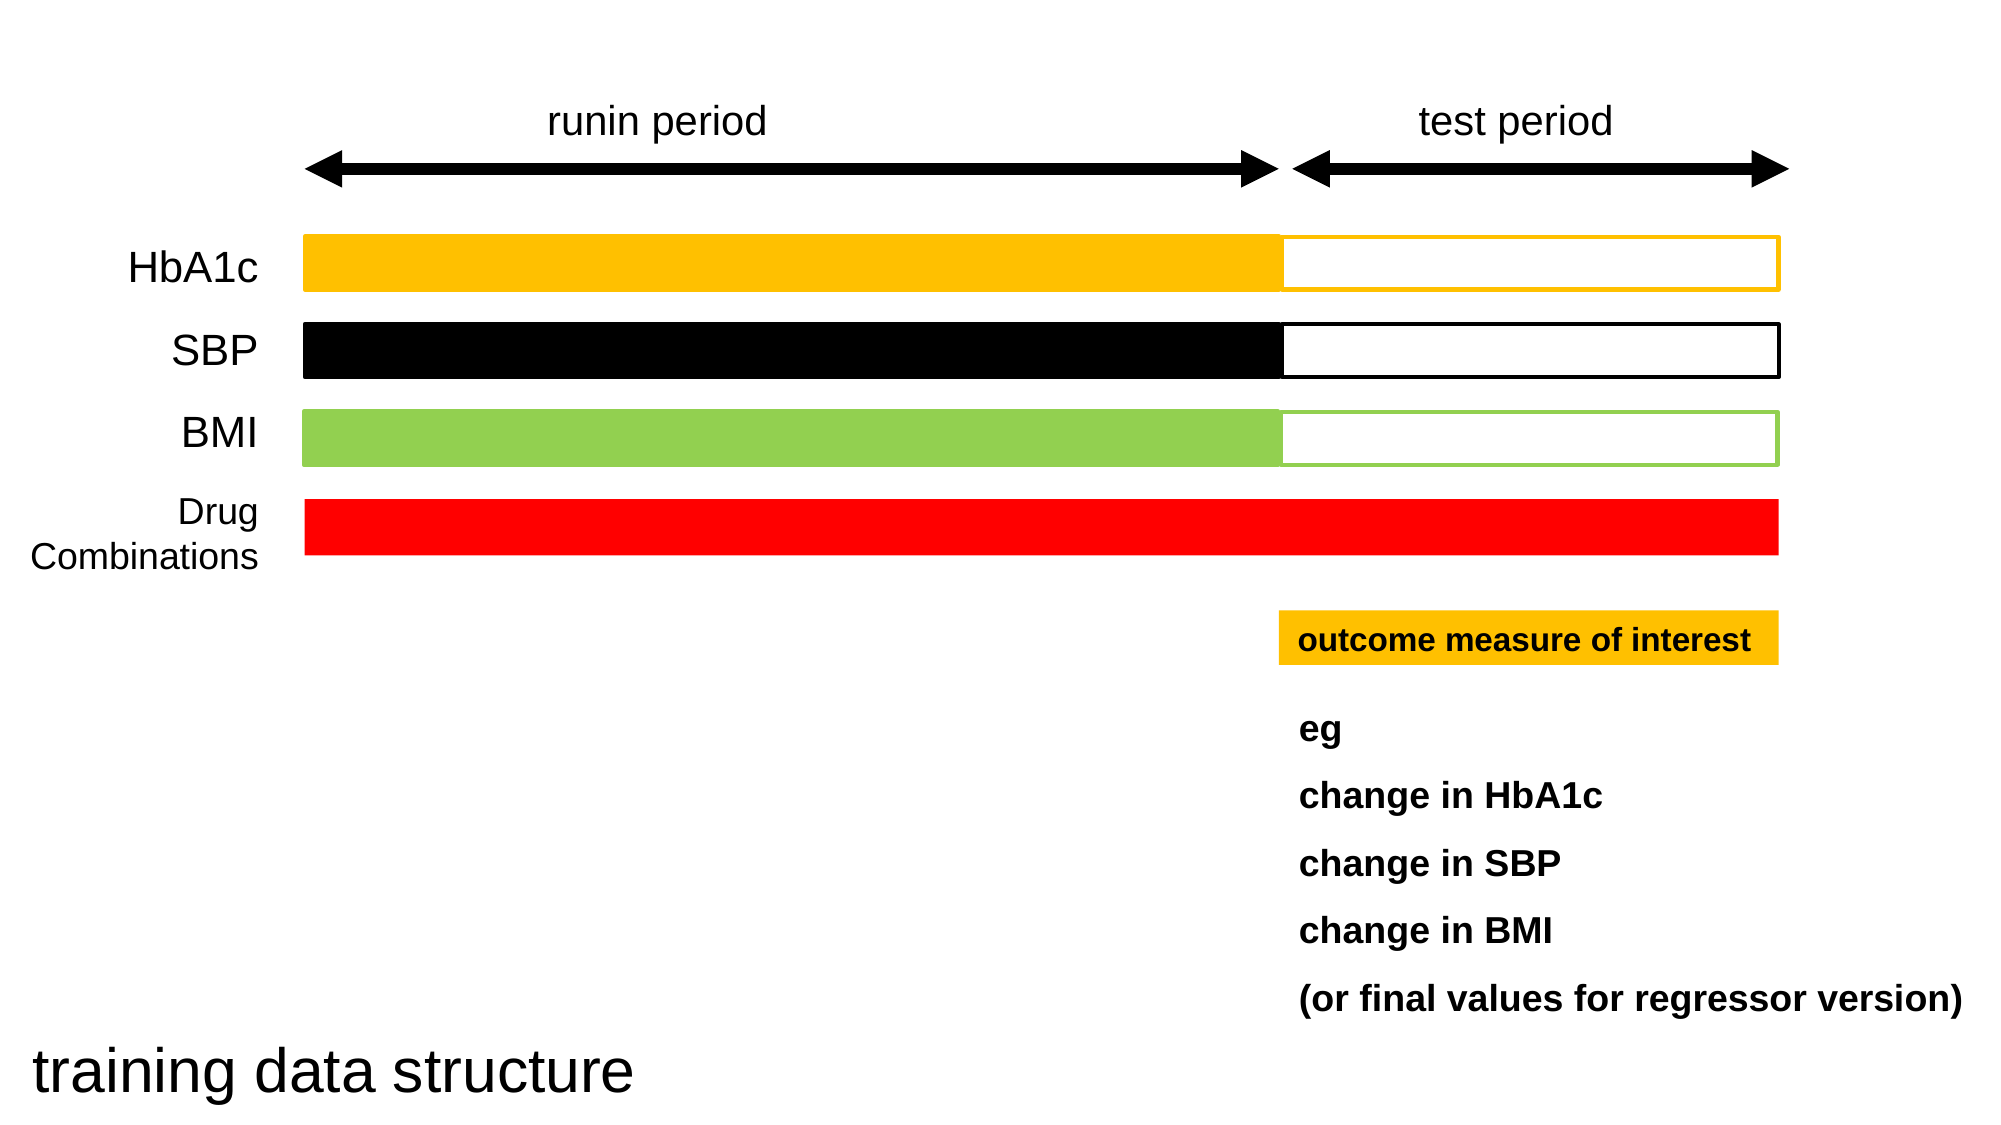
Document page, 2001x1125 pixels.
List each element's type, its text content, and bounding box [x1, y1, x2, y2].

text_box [304, 323, 1779, 378]
text_box test period [1403, 86, 1629, 152]
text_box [304, 236, 1779, 290]
text_box training data structure [17, 1022, 1024, 1113]
text_box BMI [62, 396, 274, 464]
text_box [304, 499, 1779, 556]
text_box SBP [94, 313, 274, 382]
text_box eg change in HbA1c change in SBP change in BMI (or final values for regressor version) [1284, 673, 1979, 1027]
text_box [303, 411, 1778, 465]
text_box runin period [532, 86, 783, 152]
text_box HbA1c [82, 230, 274, 299]
text_box outcome measure of interest [1282, 610, 1780, 666]
text_box Drug Combinations [0, 479, 274, 585]
text_box [1278, 610, 1282, 665]
